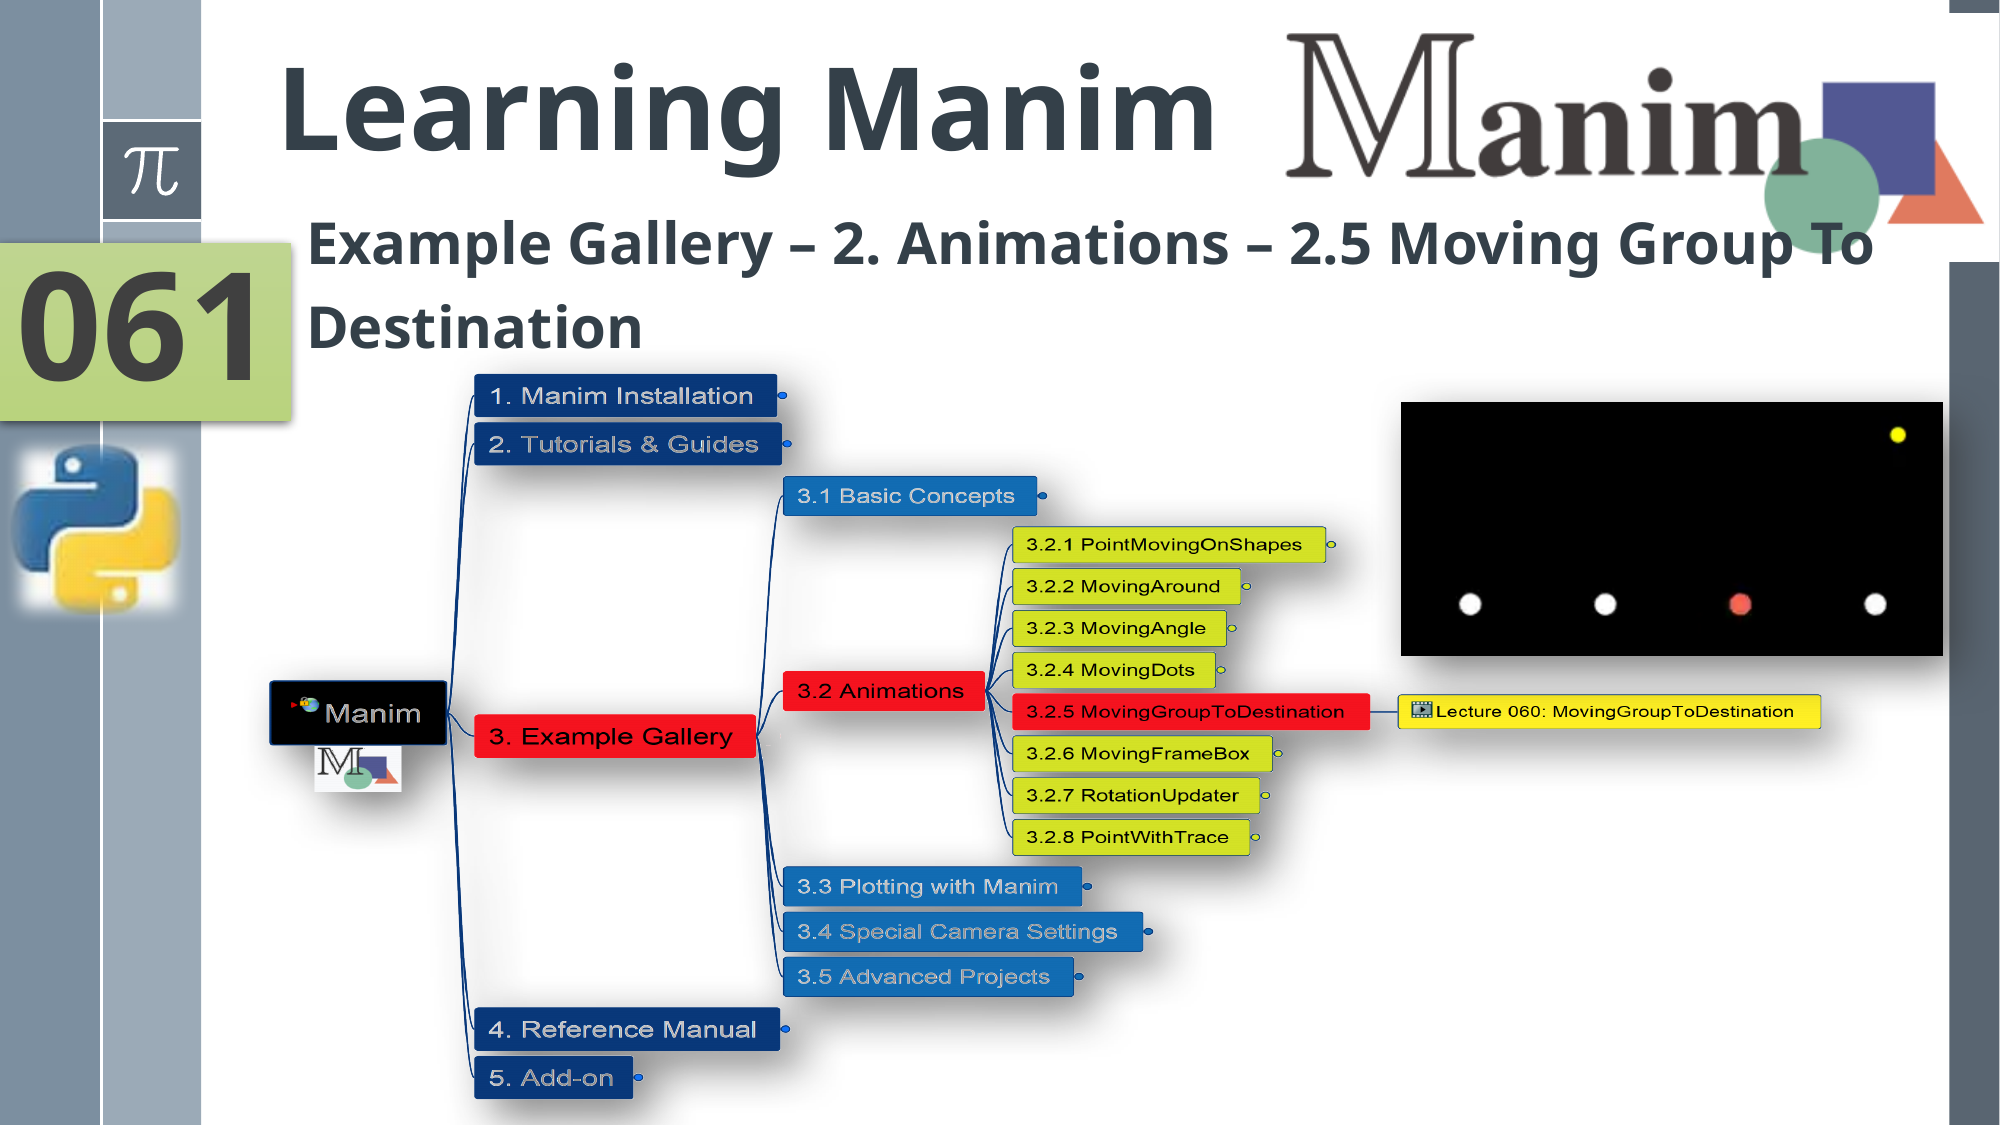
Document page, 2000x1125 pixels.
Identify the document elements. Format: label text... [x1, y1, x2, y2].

title Learning Manim [261, 42, 1274, 185]
text_box 061 [0, 243, 290, 421]
picture [261, 368, 1943, 1102]
text_box Example Gallery – 2. Animations – 2.5 Moving Group To Destination [290, 184, 1896, 369]
picture [3, 432, 193, 627]
picture [1274, 13, 2000, 262]
